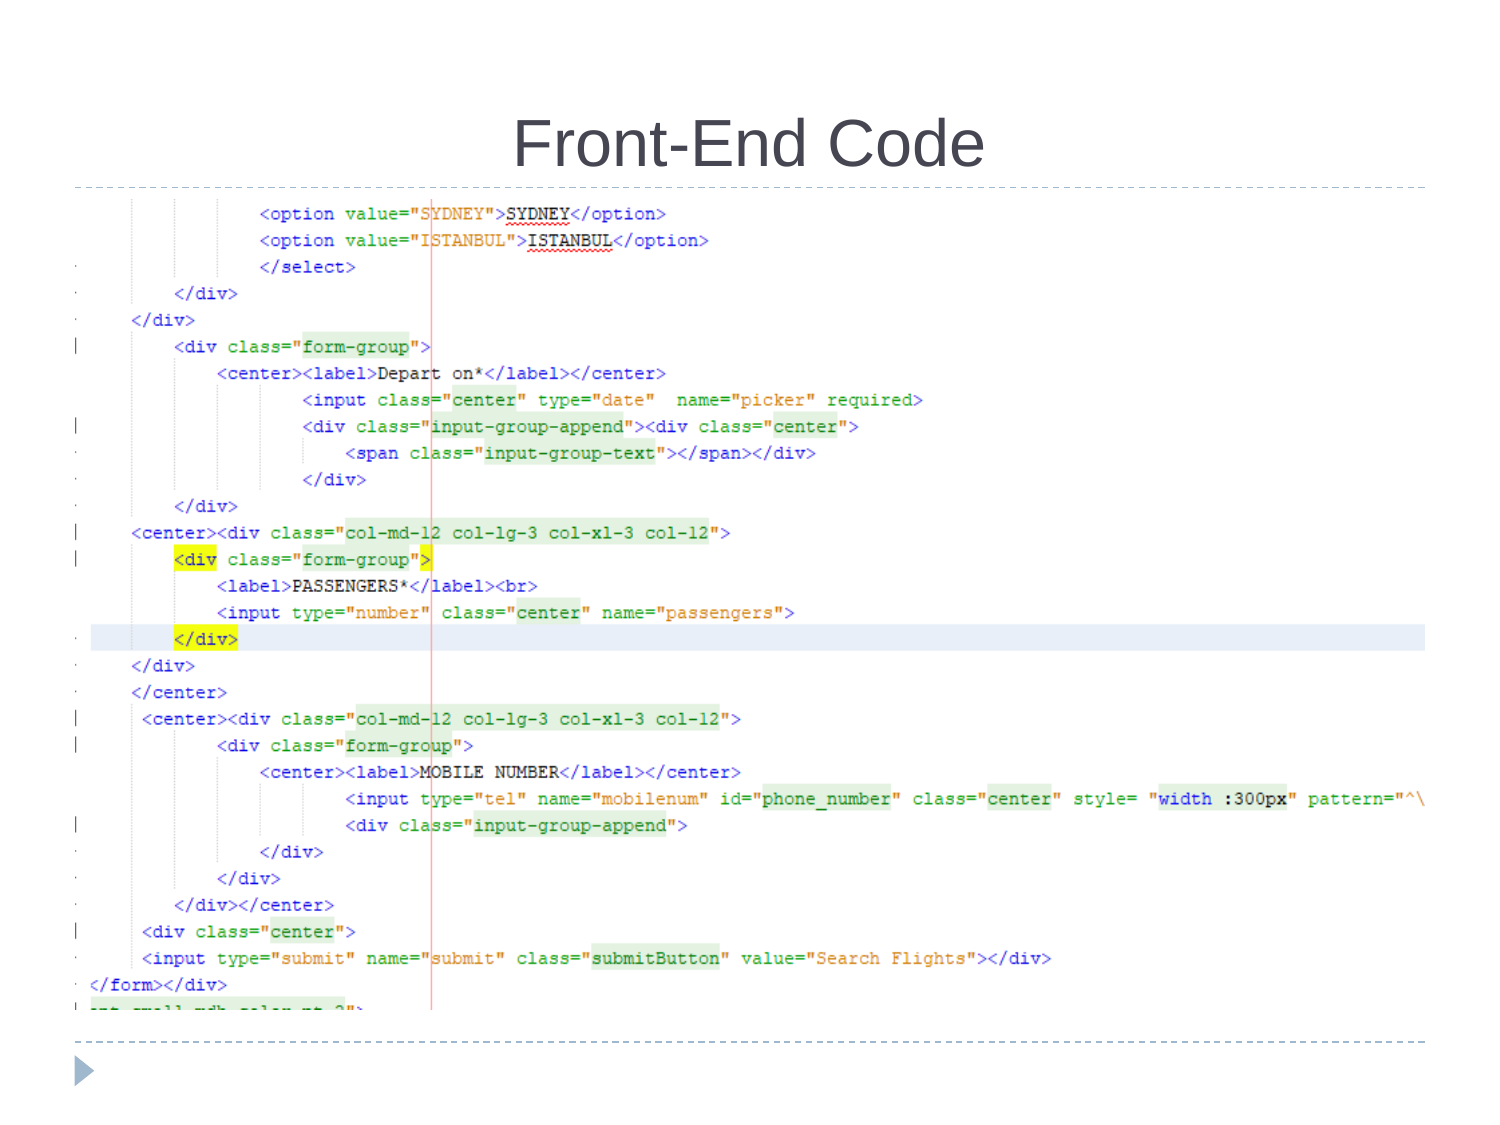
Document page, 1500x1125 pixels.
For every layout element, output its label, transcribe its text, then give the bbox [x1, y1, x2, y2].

title Front-End Code [75, 24, 1425, 188]
picture [74, 199, 1426, 1011]
